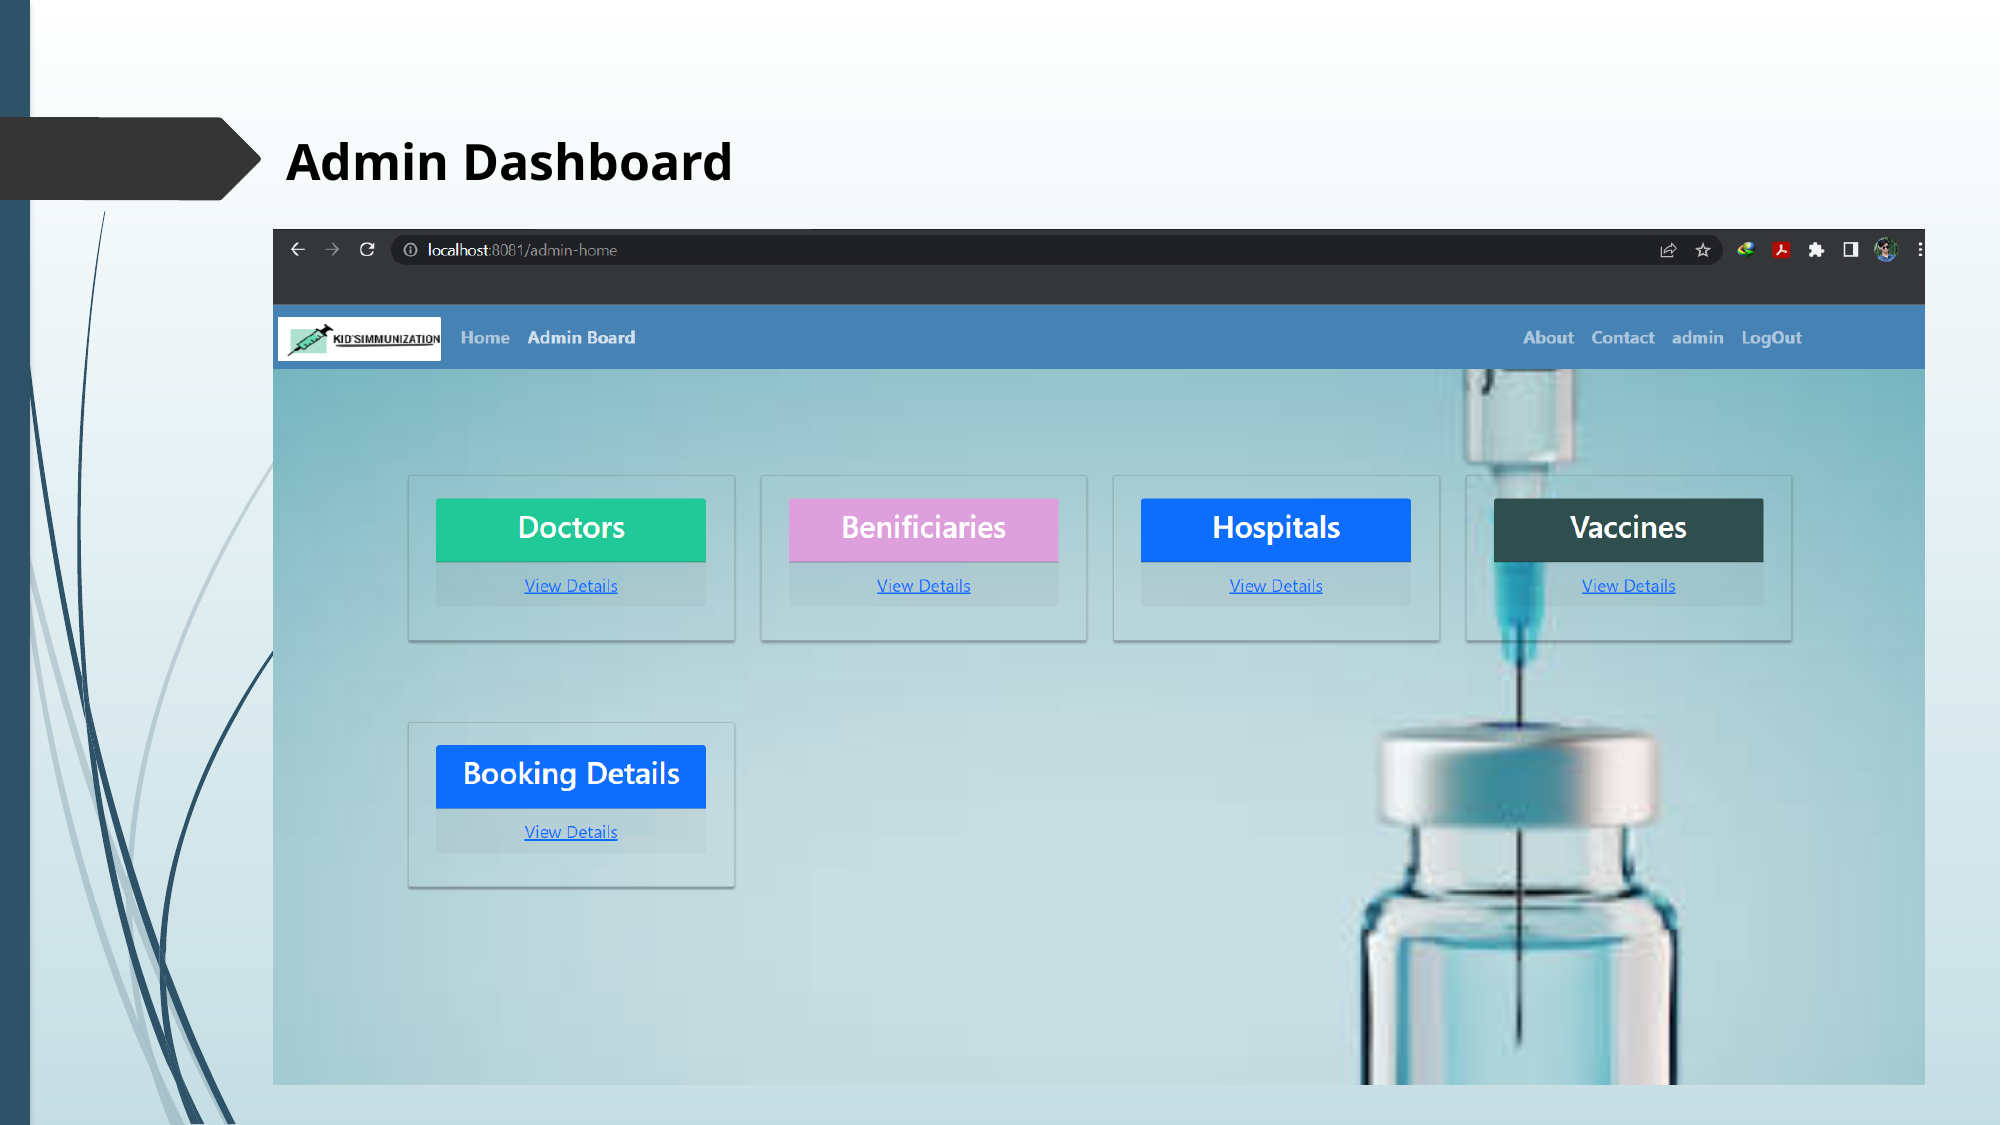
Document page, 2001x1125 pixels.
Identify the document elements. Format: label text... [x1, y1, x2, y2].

text_box Admin Dashboard [271, 122, 749, 198]
picture [272, 228, 1926, 1086]
